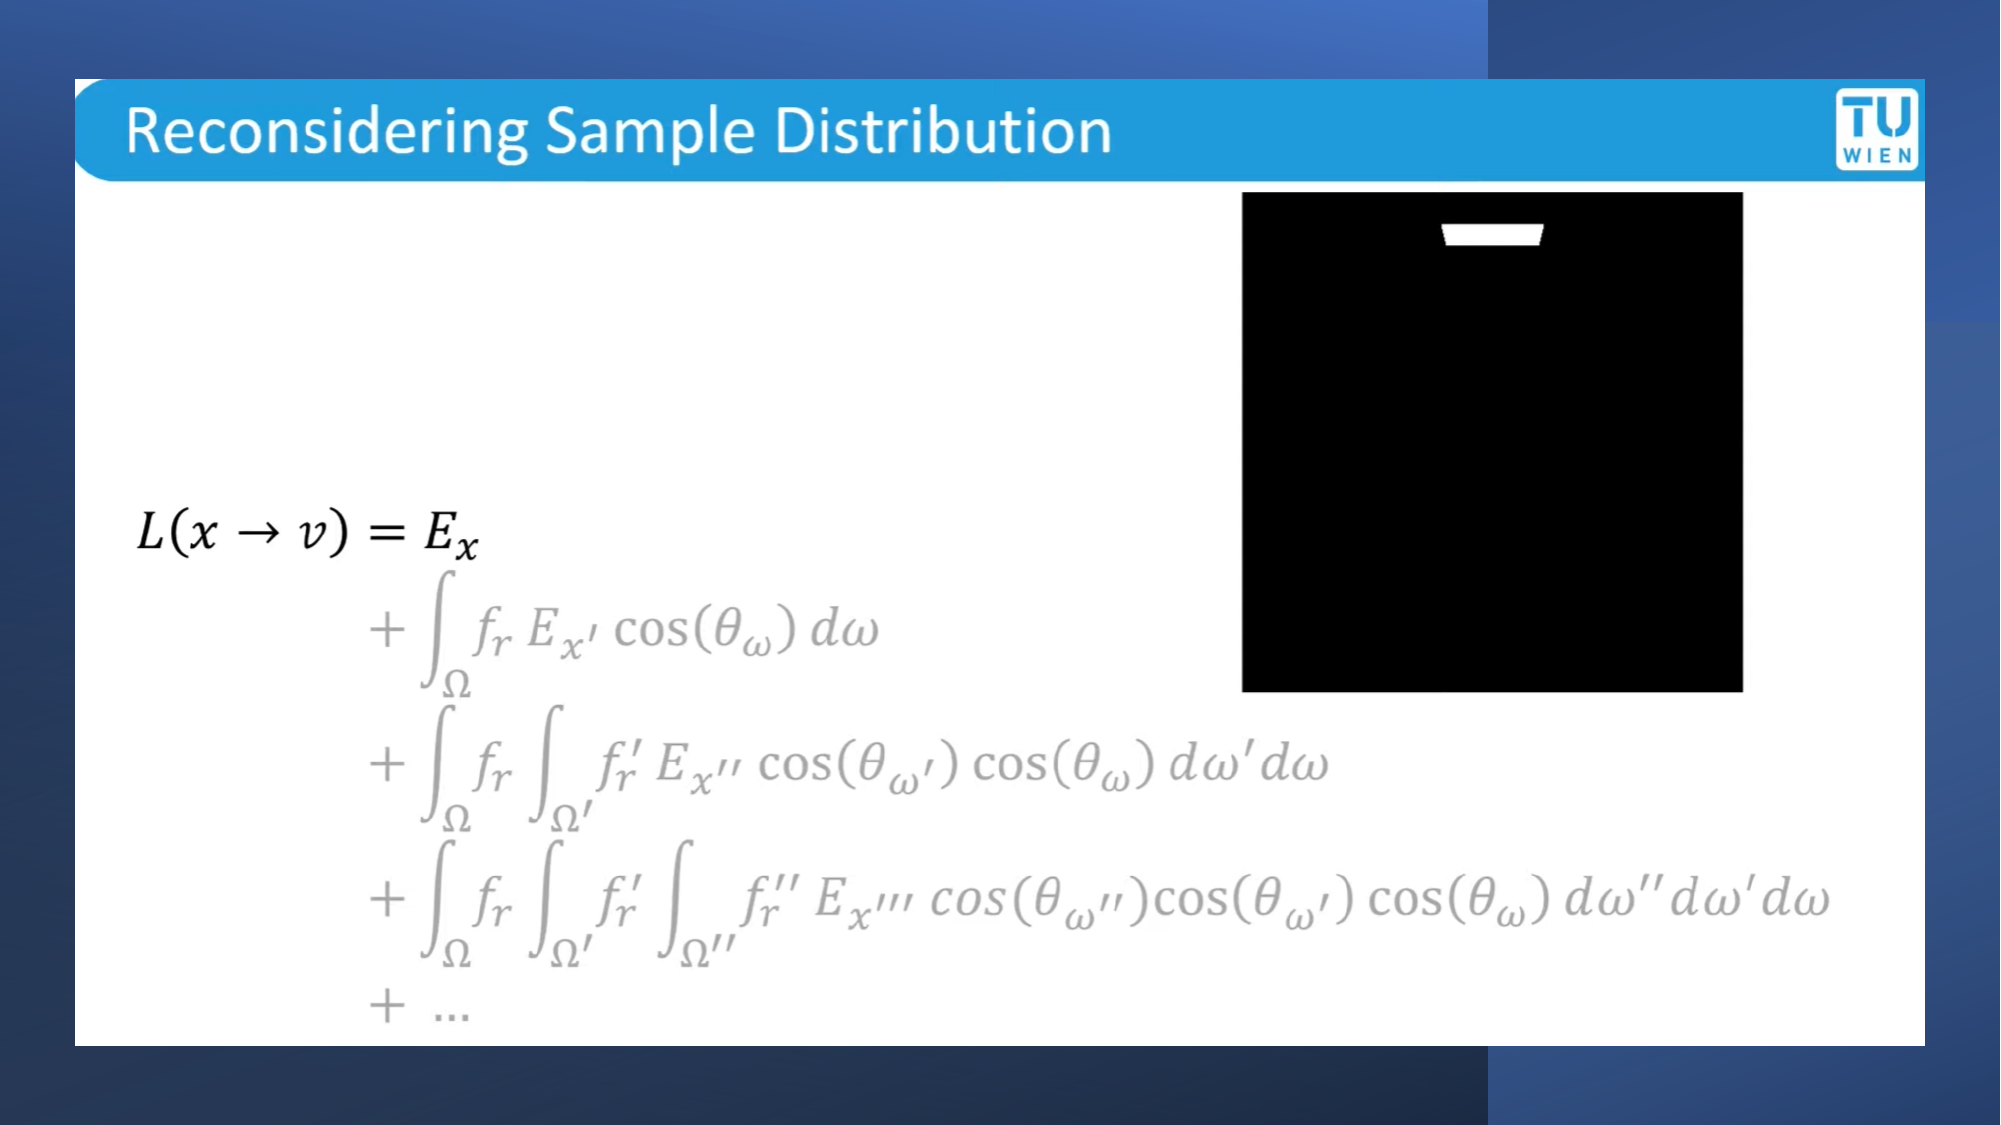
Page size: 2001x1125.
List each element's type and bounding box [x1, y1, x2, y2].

picture [74, 79, 1925, 1046]
text_box [0, 321, 2000, 1125]
text_box [1489, 0, 2000, 321]
text_box [0, 0, 1489, 321]
